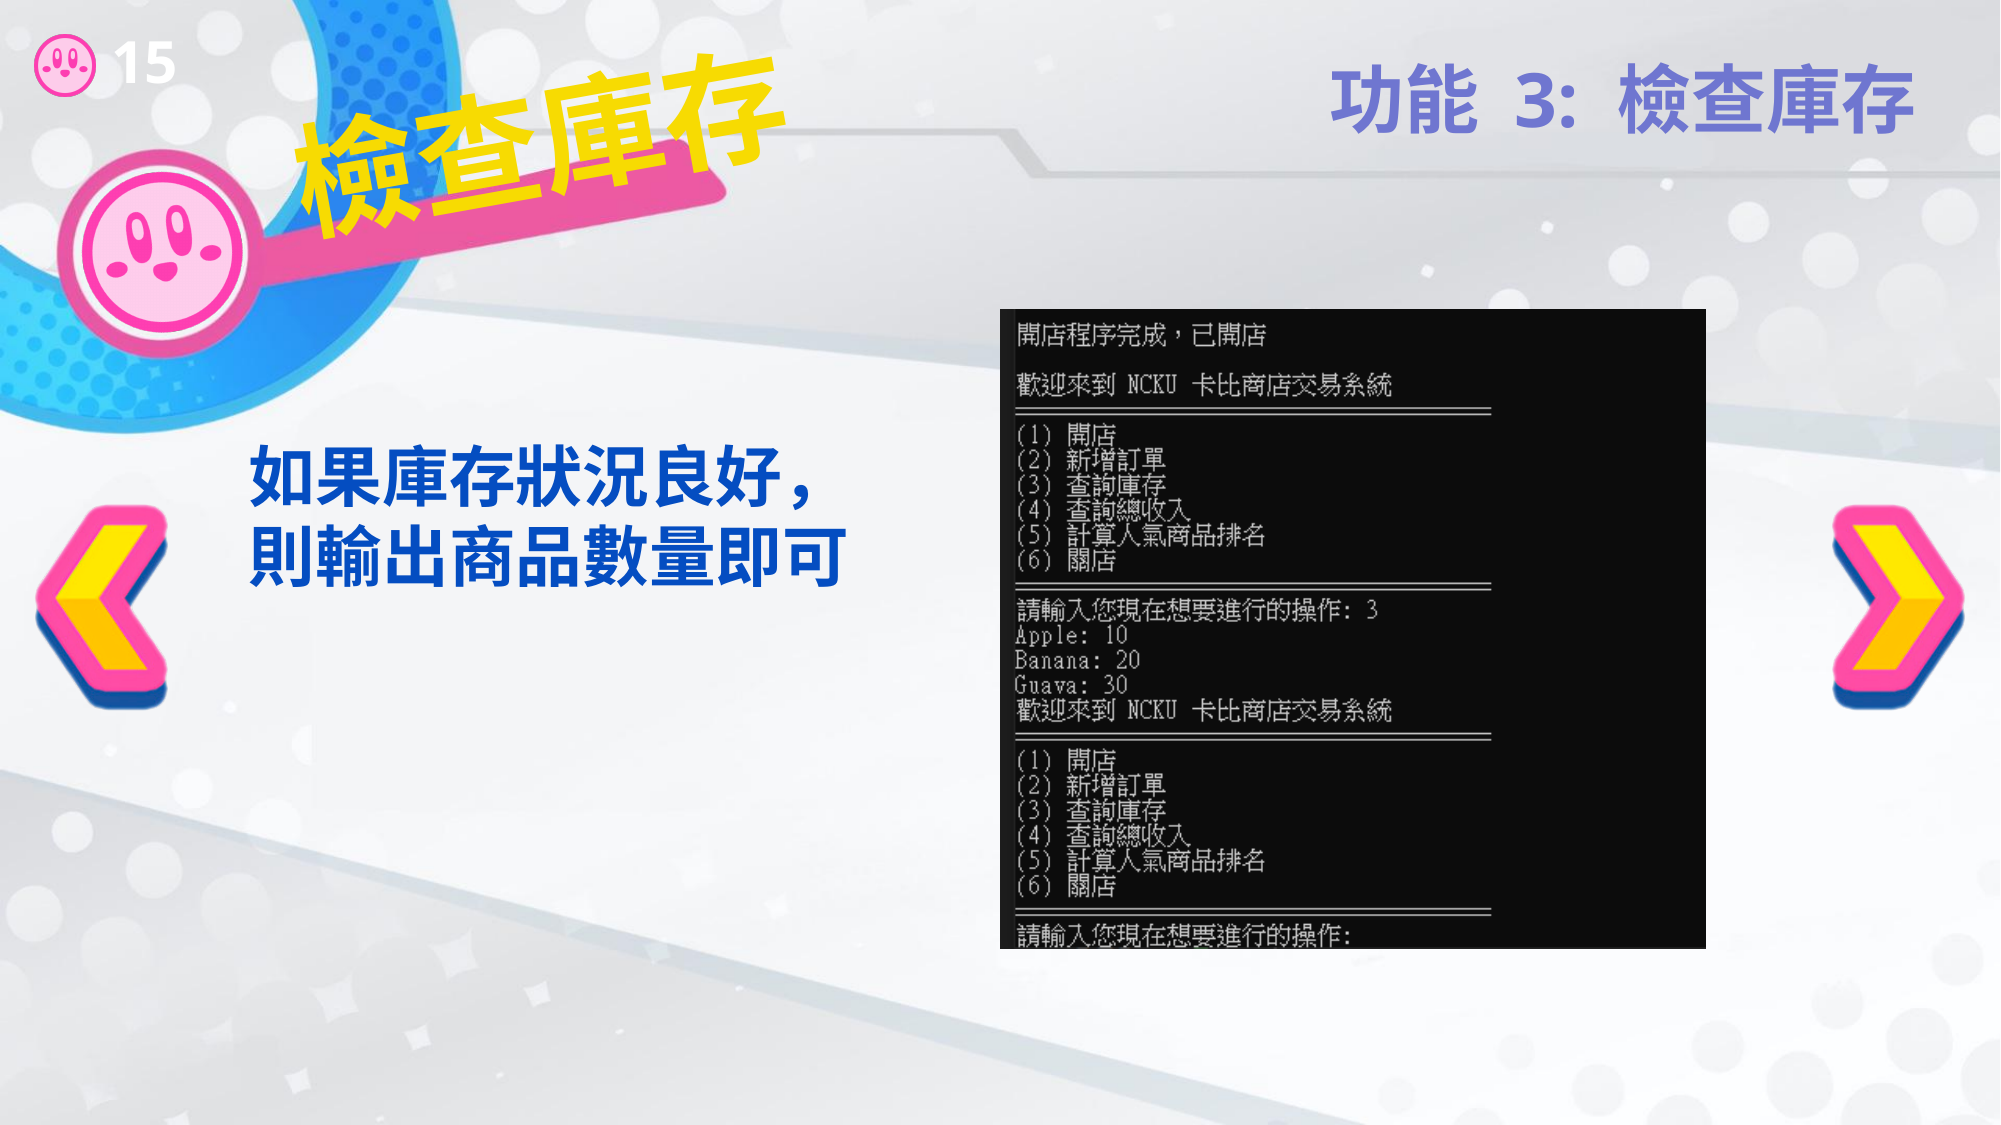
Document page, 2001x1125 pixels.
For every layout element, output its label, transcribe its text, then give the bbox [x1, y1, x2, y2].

title 檢查庫存 [262, 1, 819, 188]
list 如果庫存狀況良好， 則輸出商品數量即可 [234, 188, 1081, 842]
picture [0, 0, 2001, 1125]
list 功能 3: 檢查庫存 [1081, 55, 1932, 709]
